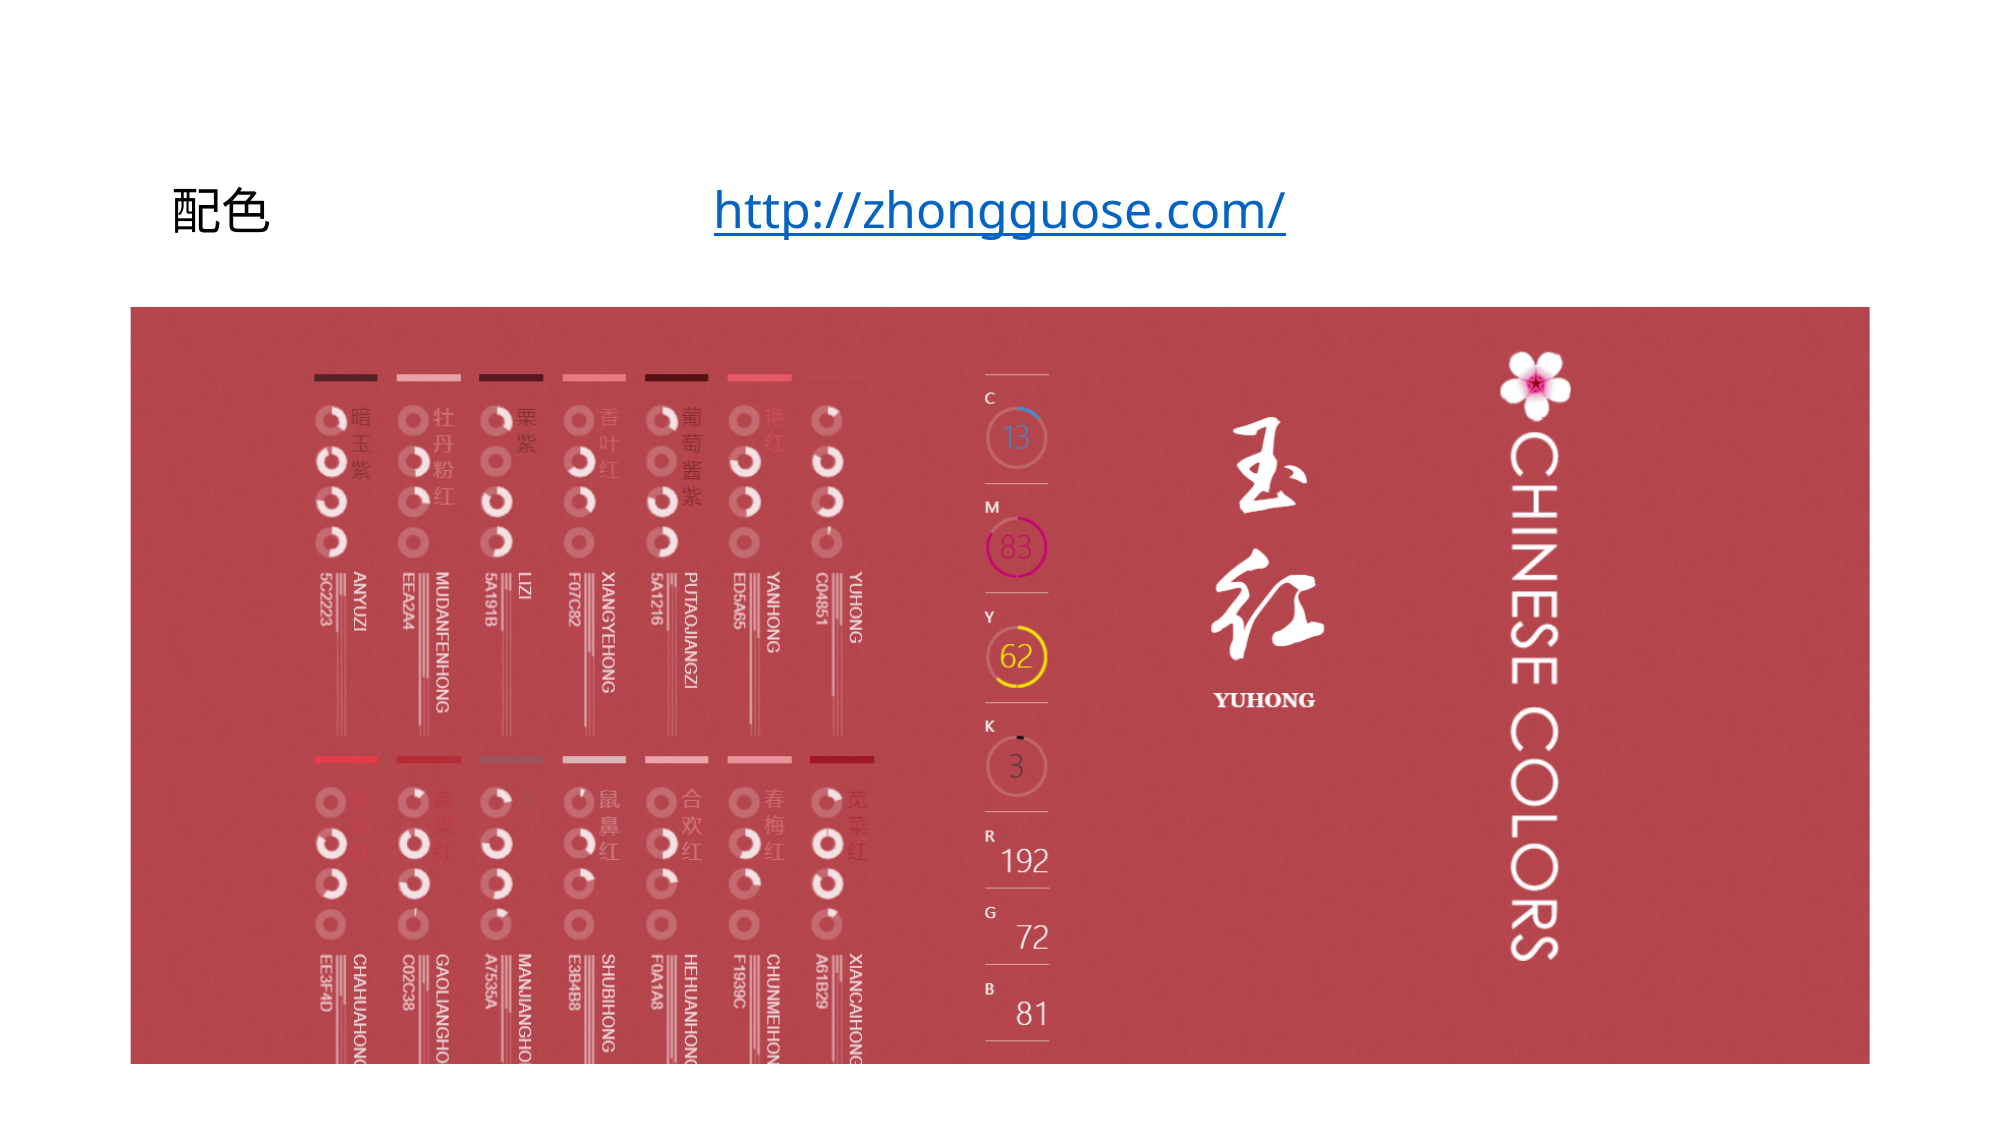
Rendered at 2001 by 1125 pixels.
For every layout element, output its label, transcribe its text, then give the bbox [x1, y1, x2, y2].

picture [130, 307, 1870, 1064]
text_box 配色 [156, 172, 287, 247]
text_box http://zhongguose.com/ [468, 171, 1532, 307]
